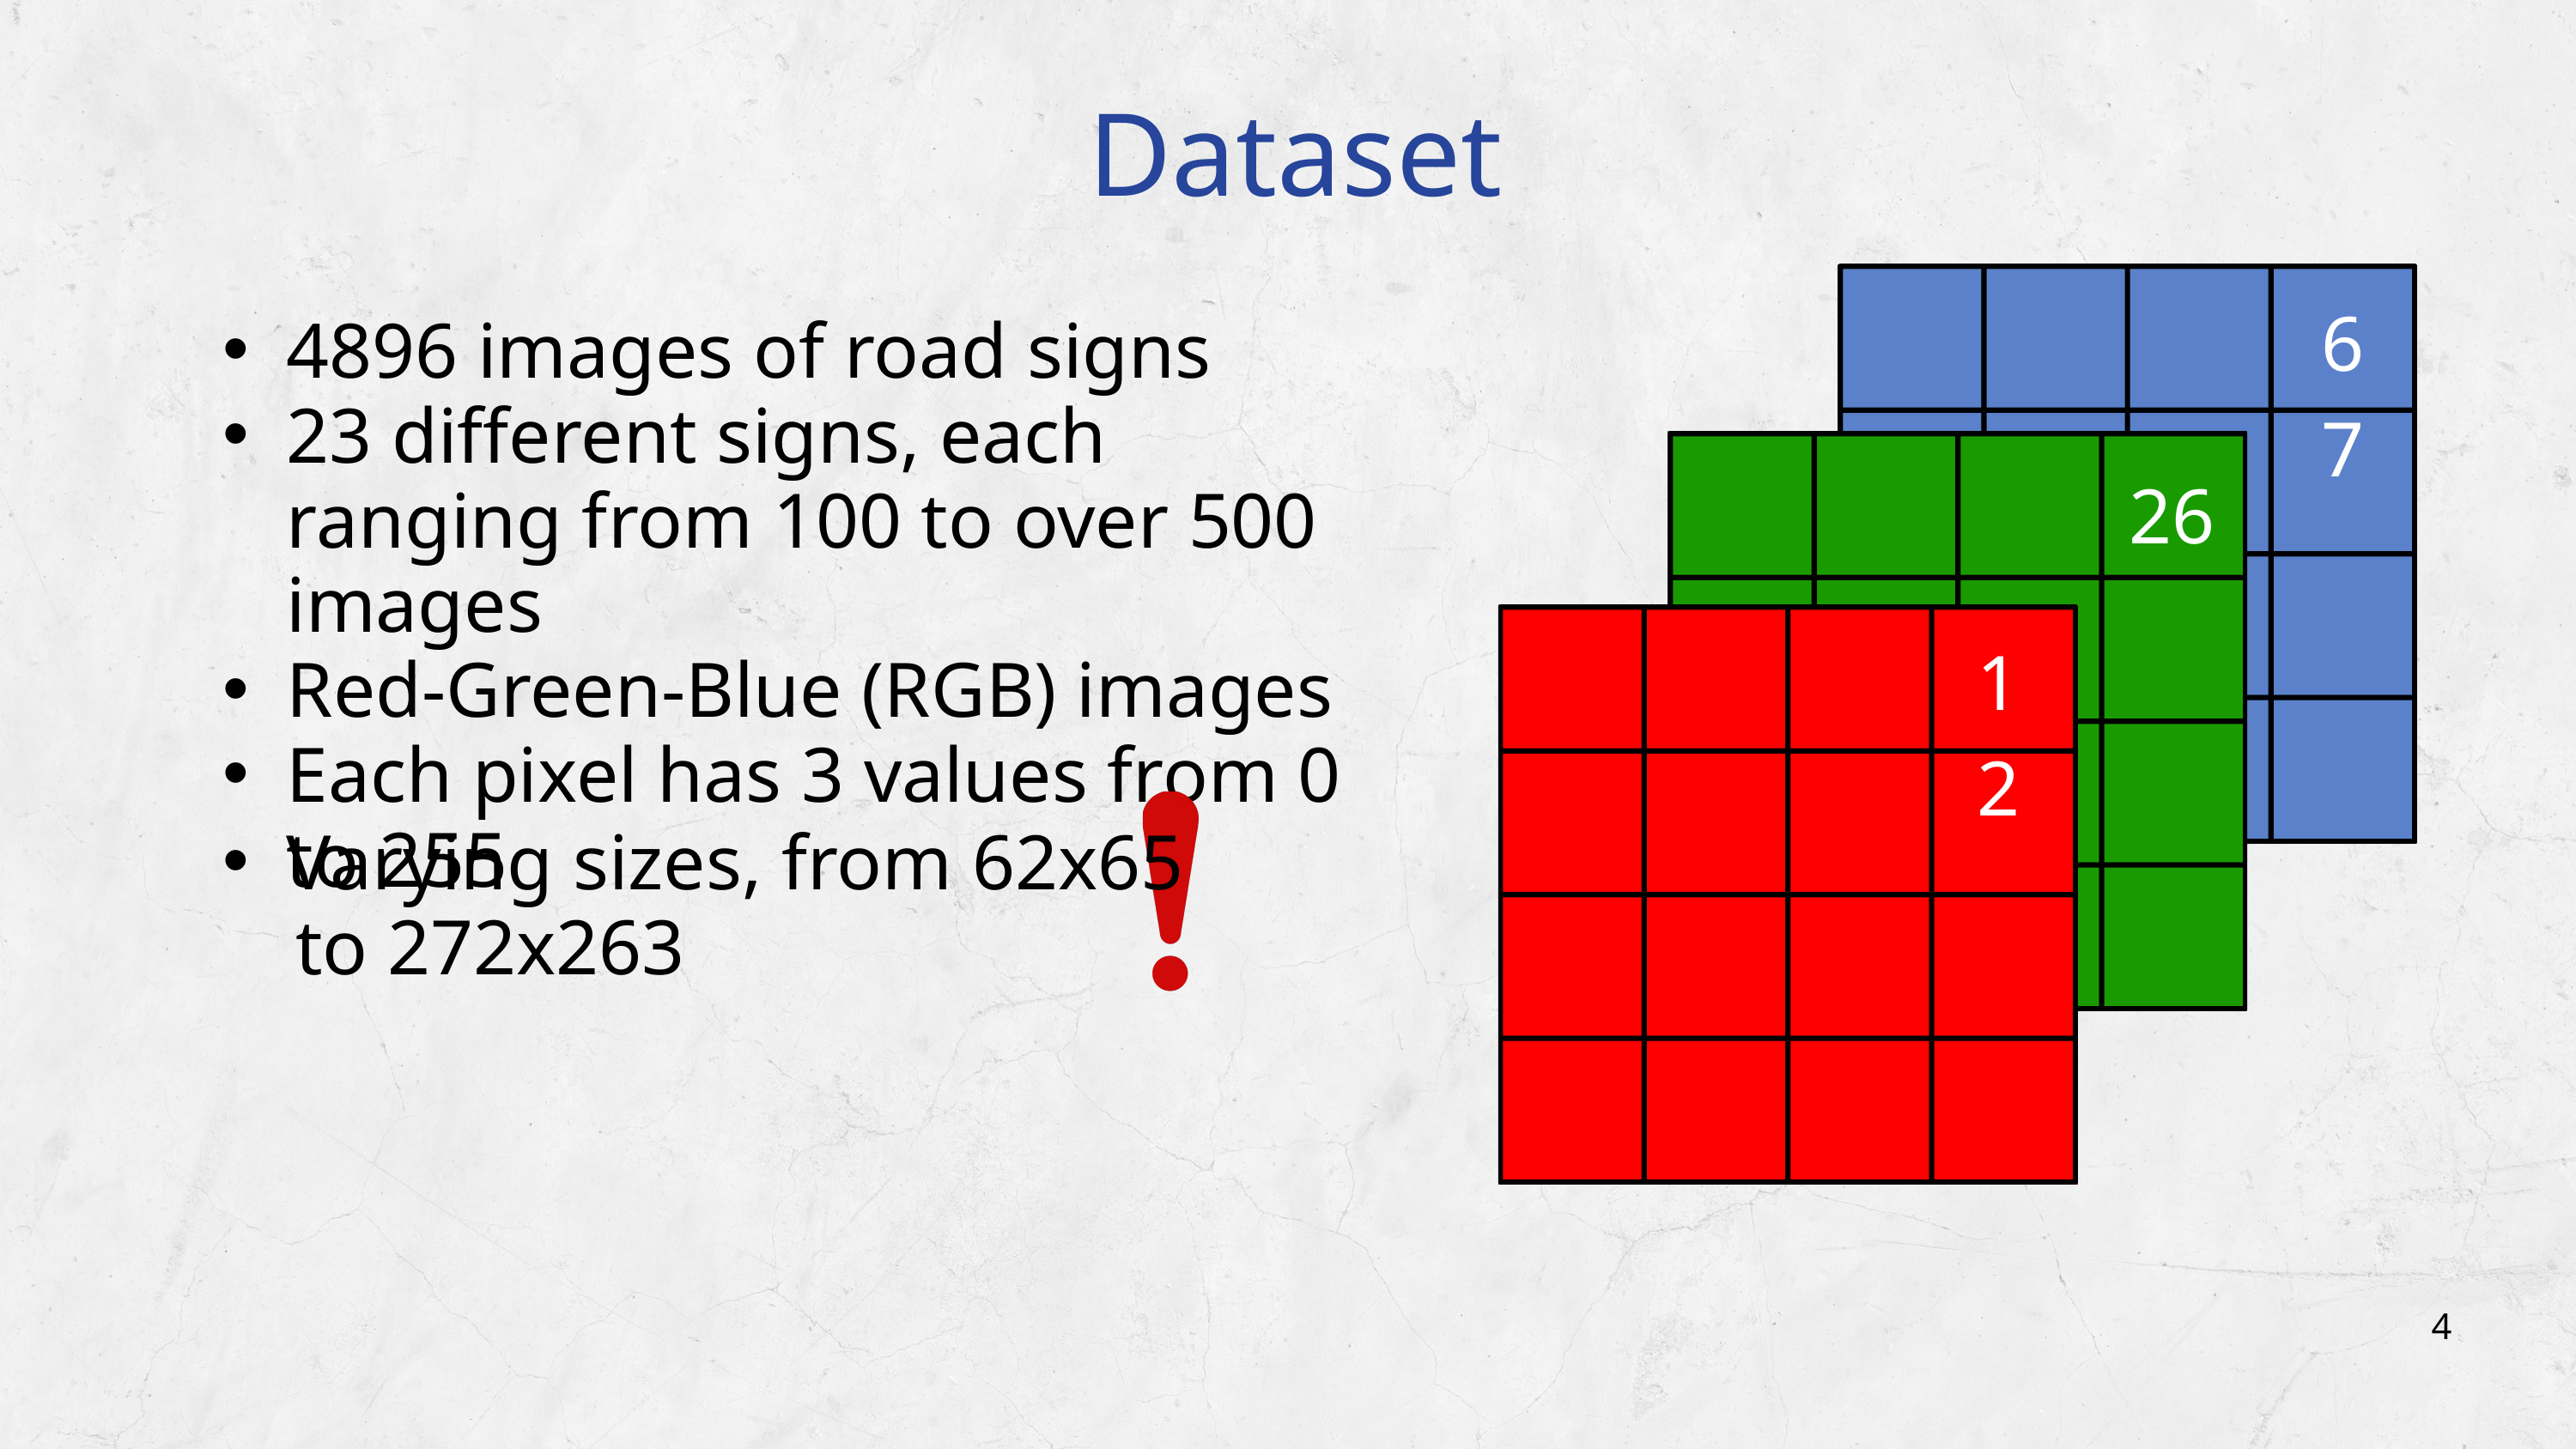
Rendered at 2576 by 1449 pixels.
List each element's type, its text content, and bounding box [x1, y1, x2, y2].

text_box 4896 images of road signs 23 different signs, each ranging from 100 to over 500 images Red-Green-Blue (RGB) images Each pixel has 3 values from 0 to 255 [158, 307, 1352, 791]
text_box Dataset [159, 58, 2432, 220]
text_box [1498, 604, 2079, 1185]
text_box [0, 0, 2576, 1449]
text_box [158, 791, 1352, 999]
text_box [1667, 430, 2248, 1011]
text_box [1837, 264, 2418, 844]
text_box 4 [2431, 1296, 2452, 1348]
